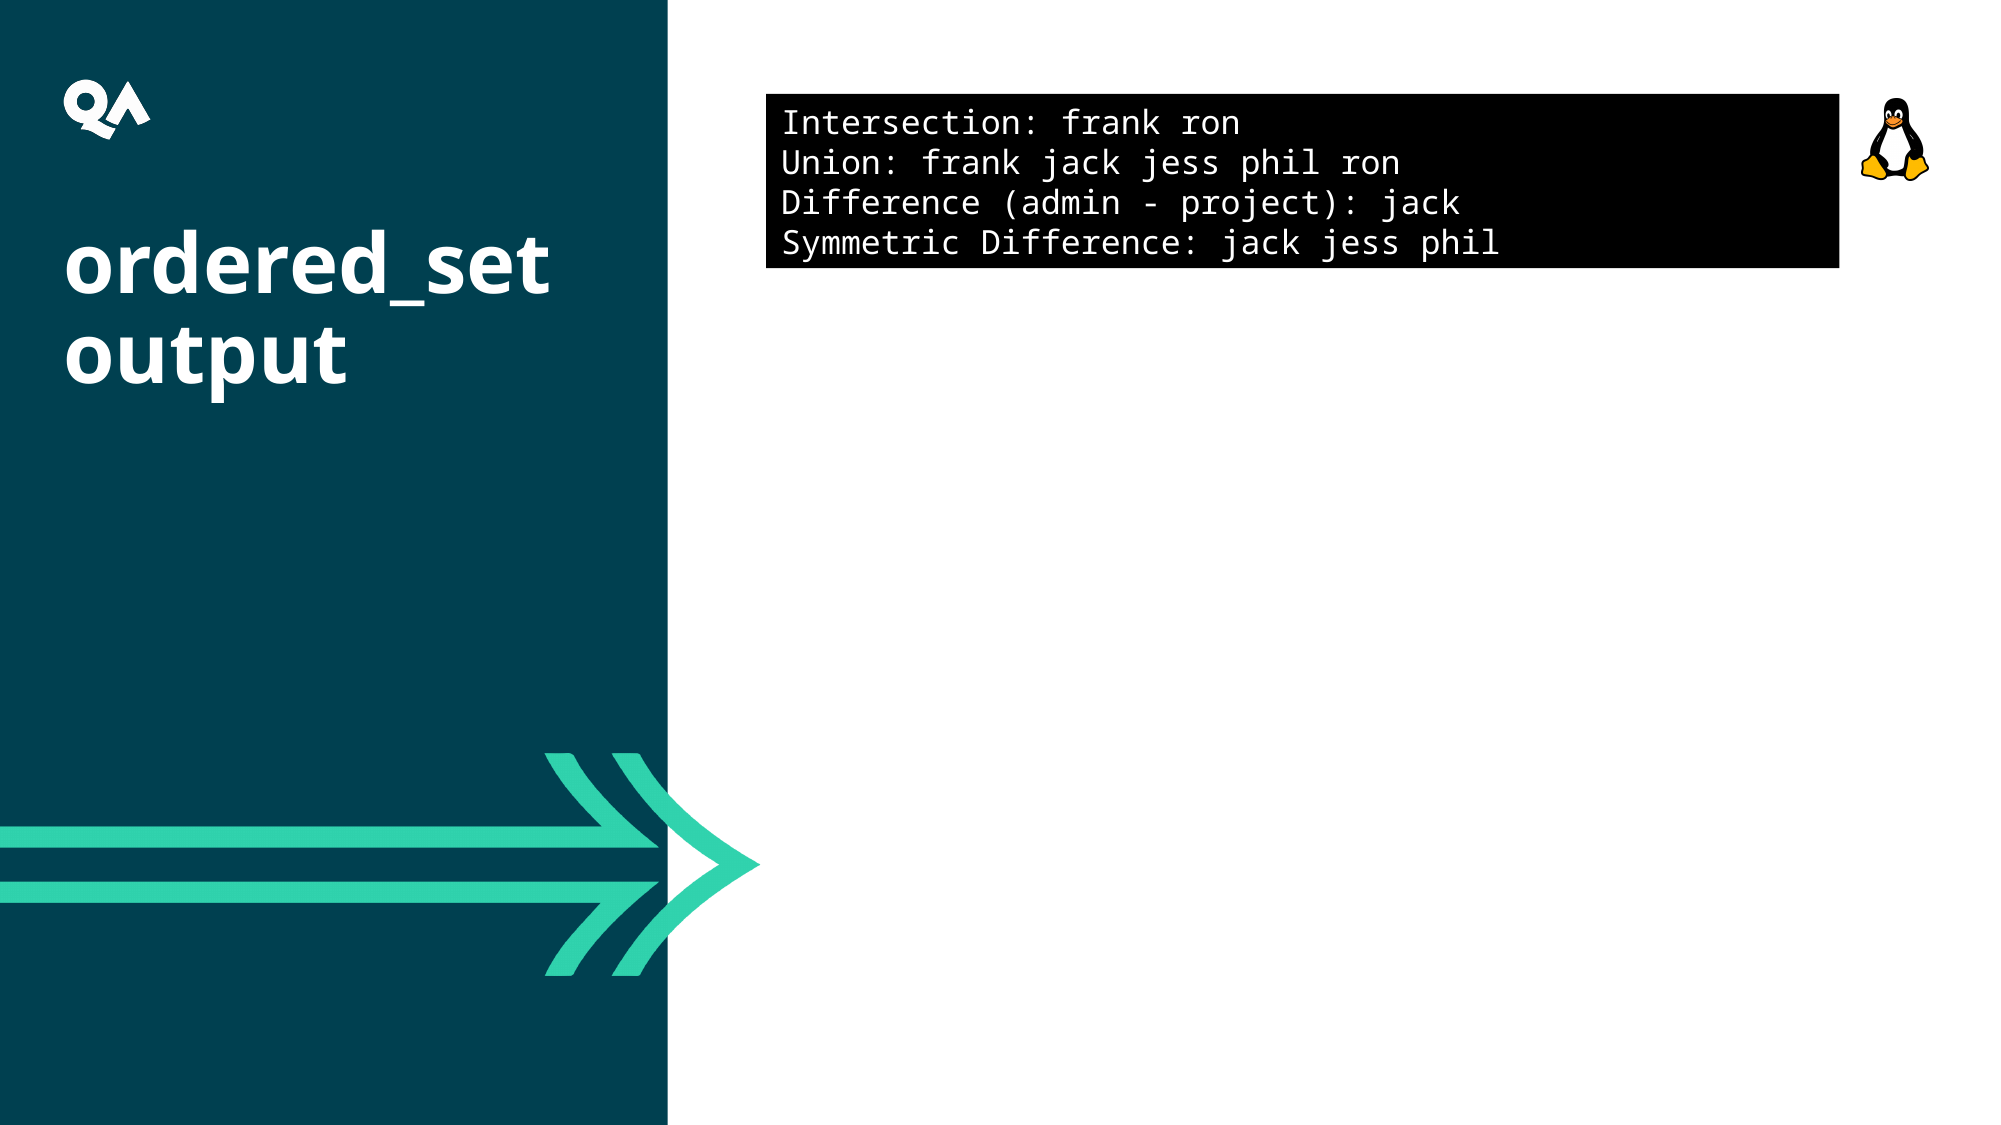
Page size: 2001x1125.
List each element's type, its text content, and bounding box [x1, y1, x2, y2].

picture [0, 882, 657, 975]
text_box Intersection: frank ron Union: frank jack jess phil ron Difference (admin - project): jack Symmetric Difference: jack jess phil [766, 93, 1840, 269]
picture [64, 80, 114, 139]
picture [0, 754, 657, 847]
picture [1861, 98, 1929, 181]
picture [107, 83, 149, 124]
list ordered_set output [63, 221, 628, 673]
picture [613, 727, 775, 995]
